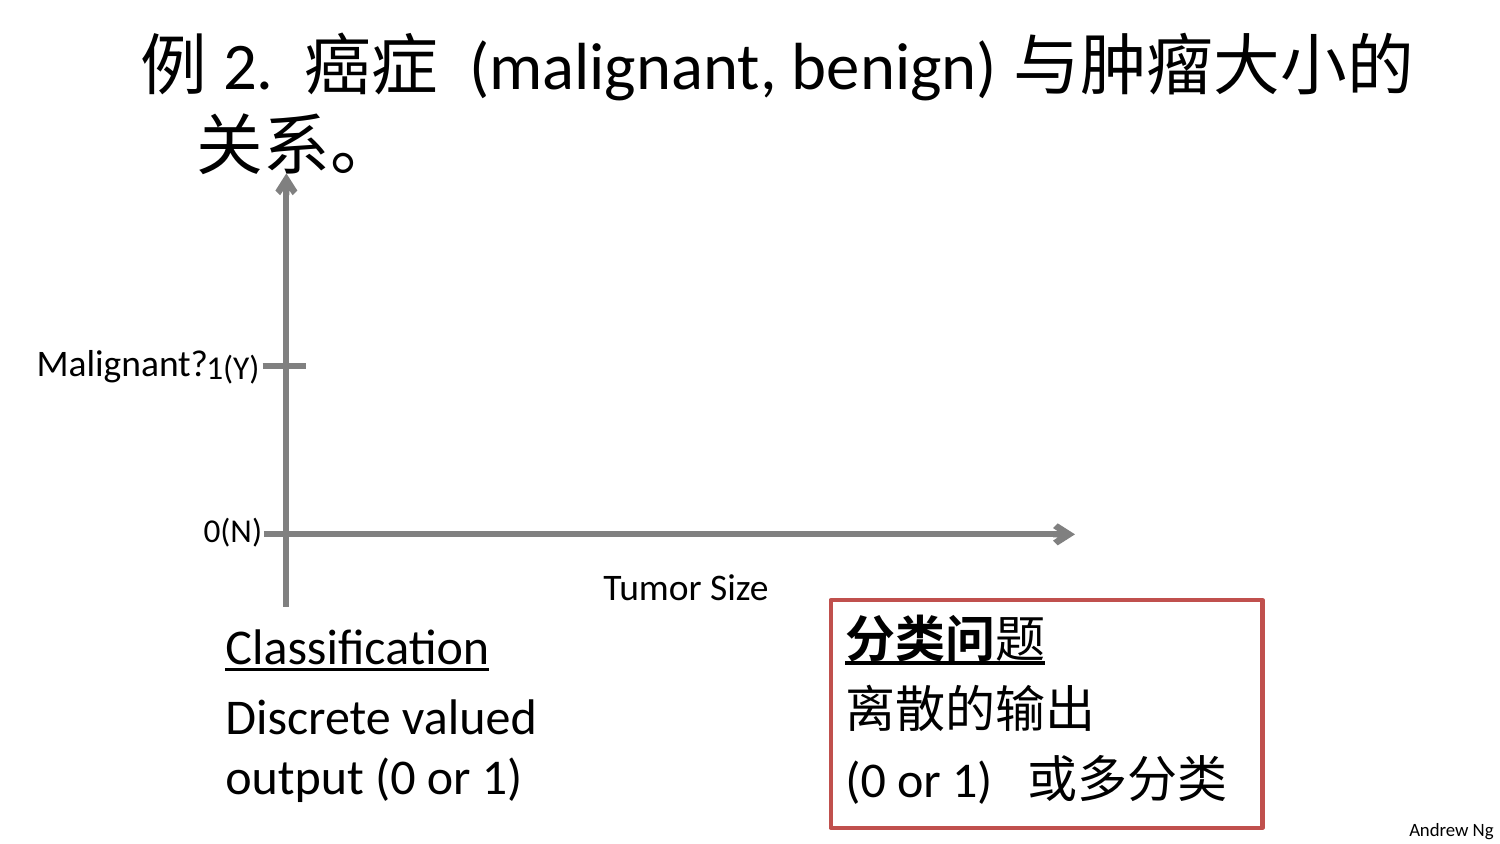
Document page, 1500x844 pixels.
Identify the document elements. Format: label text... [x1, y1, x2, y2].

text_box 1(Y) [191, 338, 275, 394]
text_box 分类问题 离散的输出 (0 or 1) 或多分类 [829, 598, 1265, 830]
text_box Classification Discrete valued output (0 or 1) [210, 607, 563, 844]
text_box Malignant? [21, 331, 224, 391]
text_box 例2. 癌症 (malignant, benign)与肿瘤大小的关系。 [125, 15, 1476, 645]
text_box Tumor Size [588, 555, 784, 616]
text_box 0(N) [188, 501, 277, 557]
